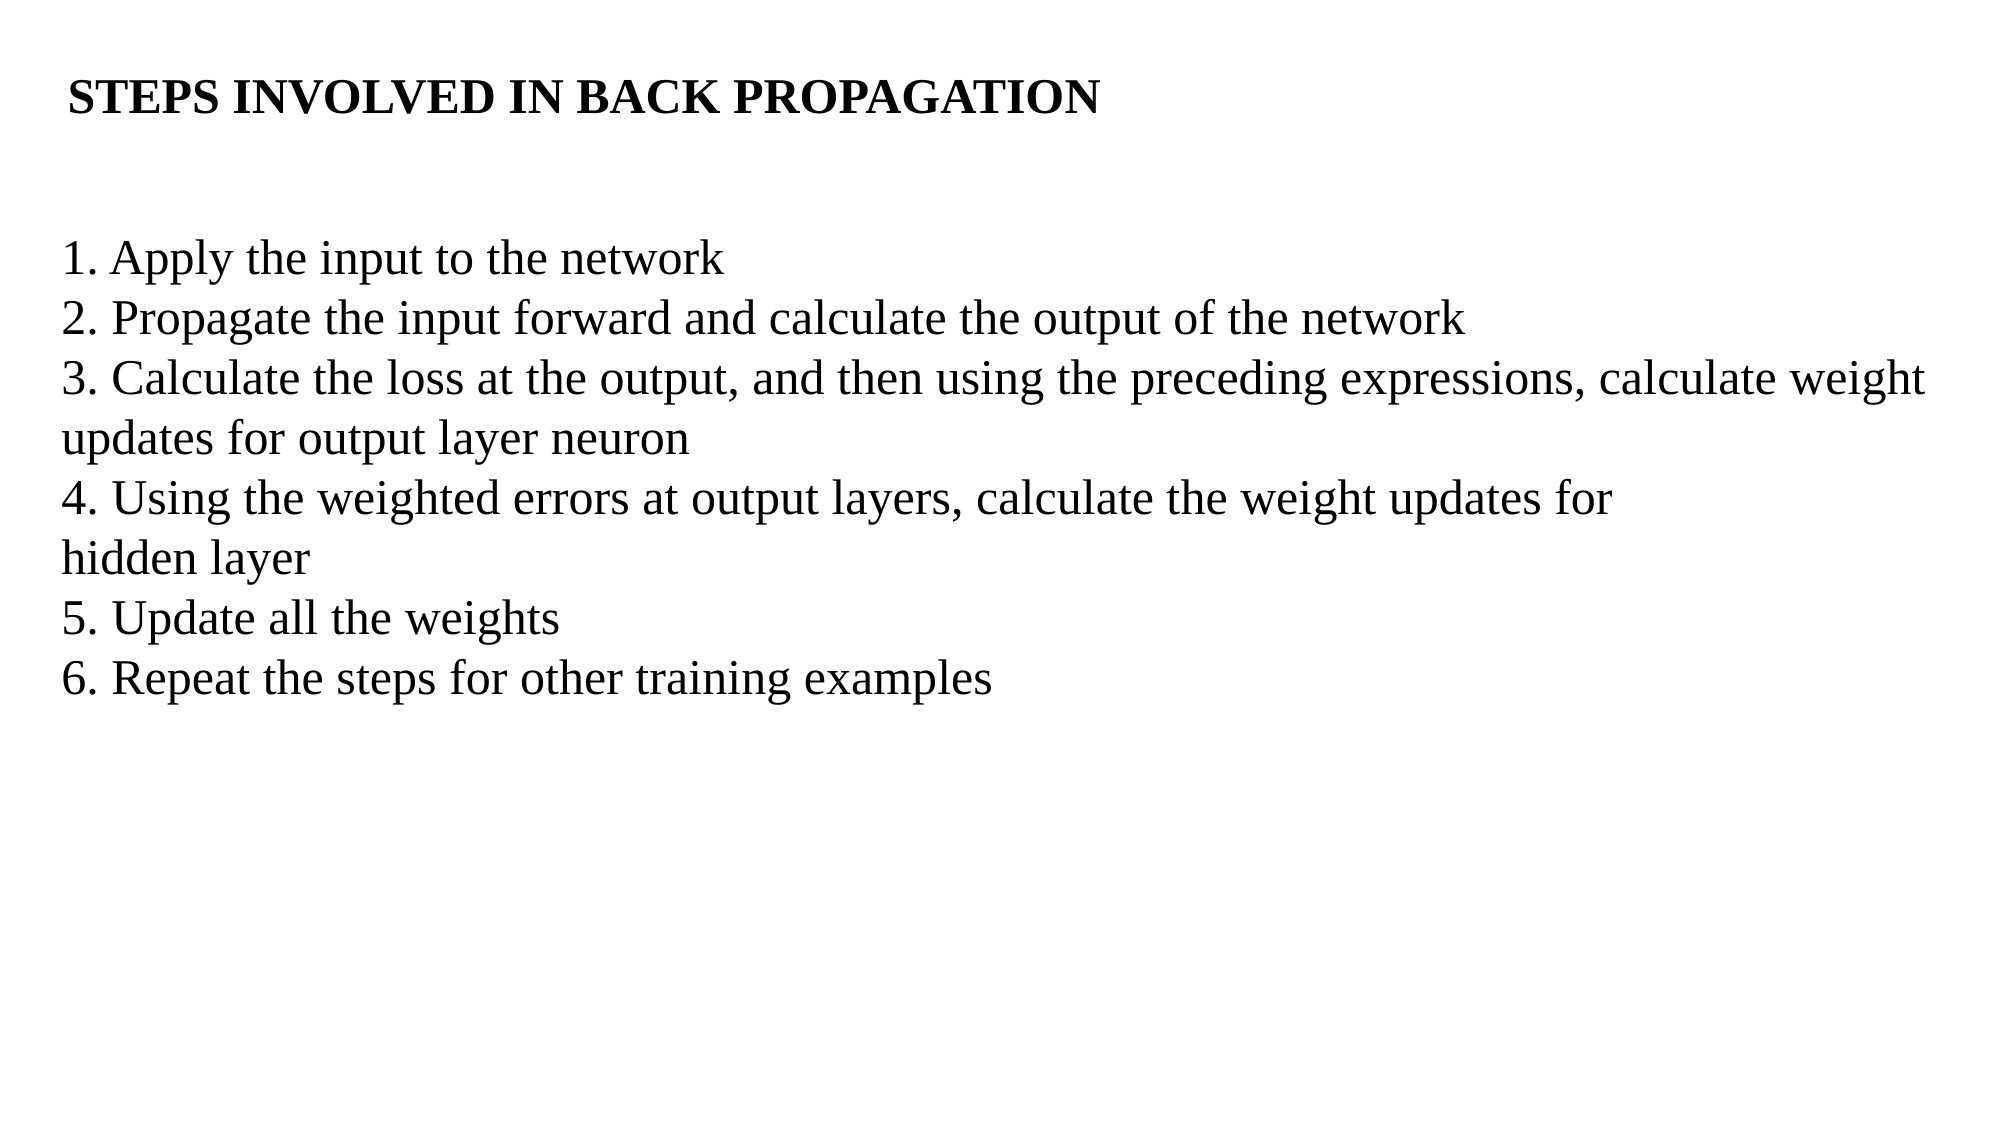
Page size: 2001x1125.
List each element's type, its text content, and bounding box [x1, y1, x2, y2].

text_box STEPS INVOLVED IN BACK PROPAGATION [52, 56, 1116, 132]
text_box 1. Apply the input to the network 2. Propagate the input forward and calculate the output of the network 3. Calculate the loss at the output, and then using the preceding expressions, calculate weight updates for output layer neuron 4. Using the weighted errors at output layers, calculate the weight updates for hidden layer 5. Update all the weights 6. Repeat the steps for other training examples [46, 217, 1970, 772]
